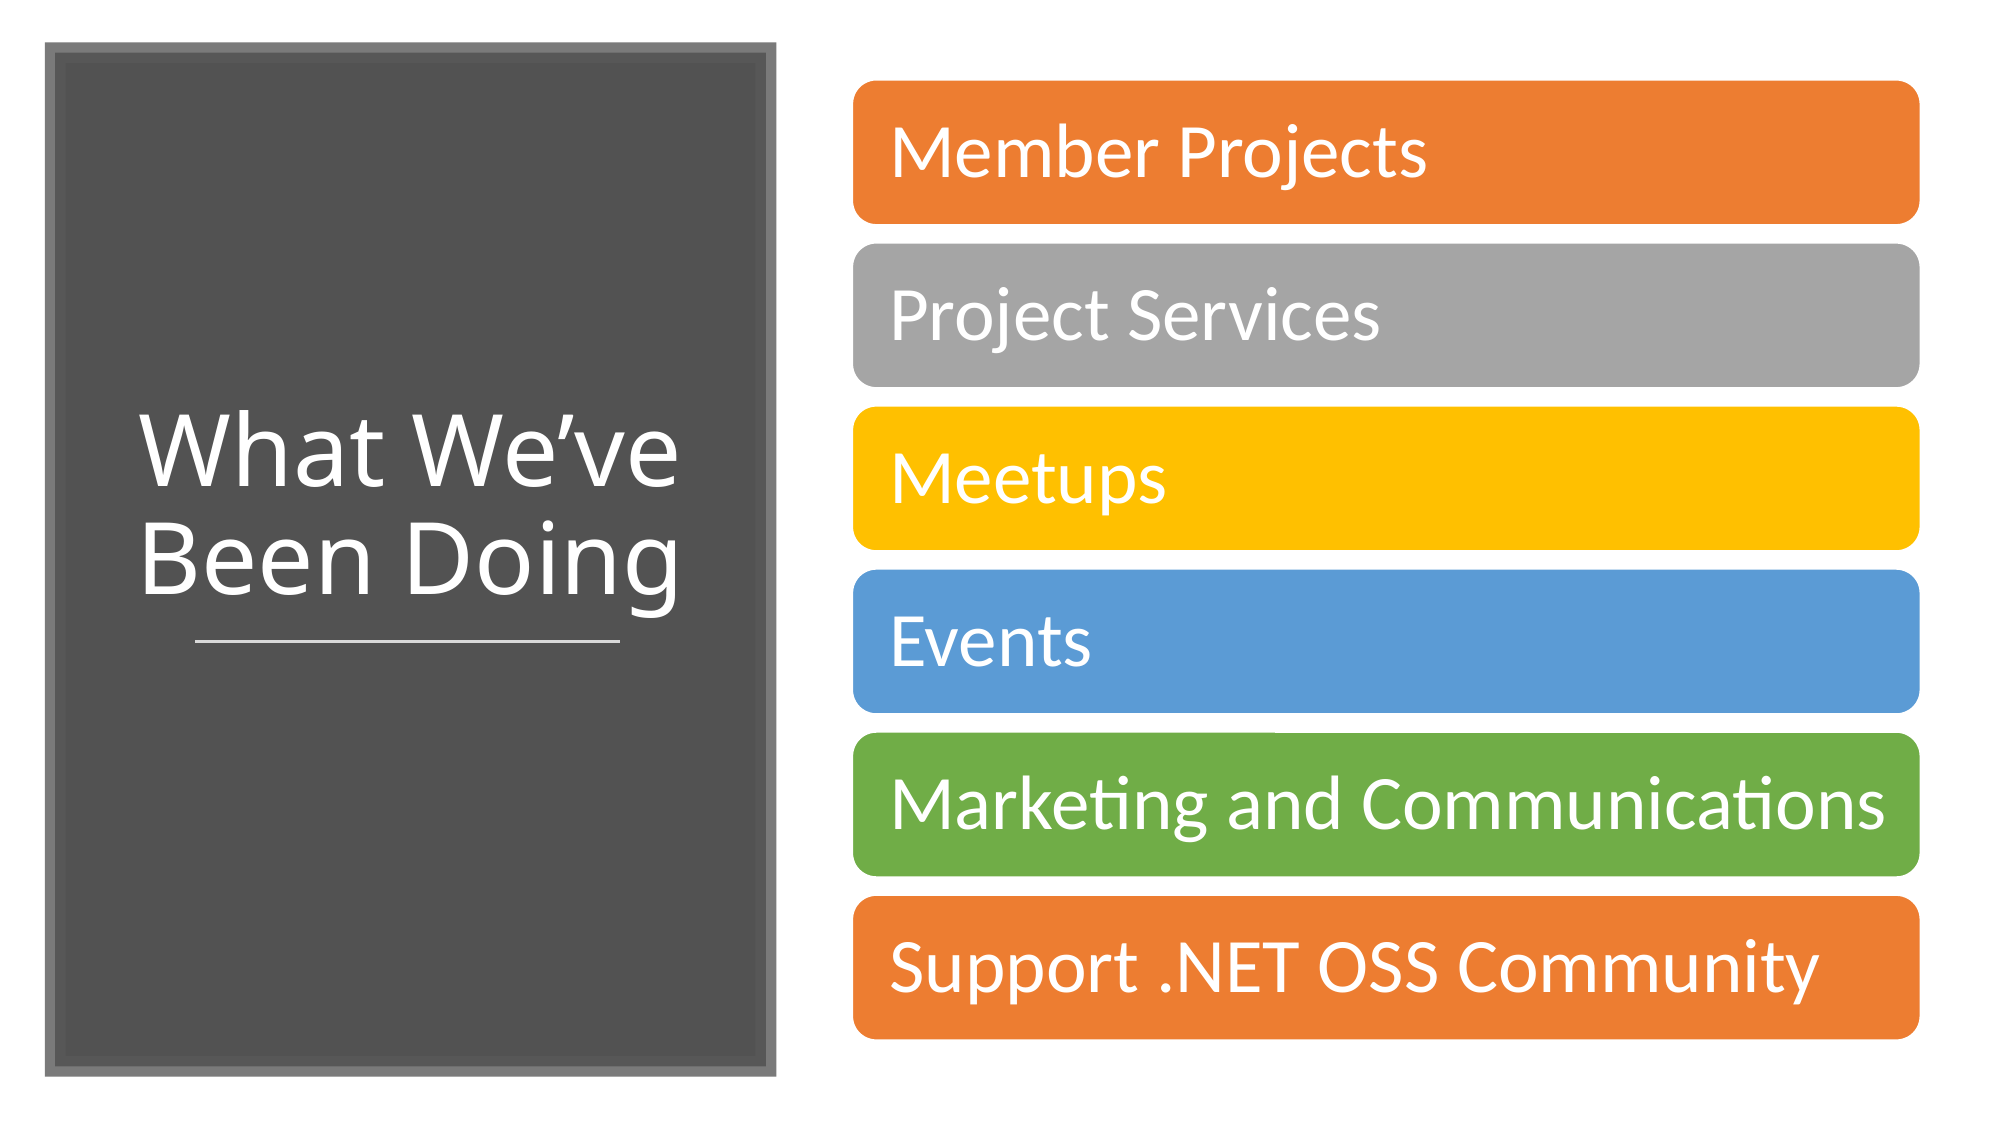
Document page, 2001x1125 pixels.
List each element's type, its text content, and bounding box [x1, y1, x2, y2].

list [852, 77, 1921, 1043]
text_box [54, 52, 767, 1067]
title What We’ve Been Doing [110, 149, 711, 624]
